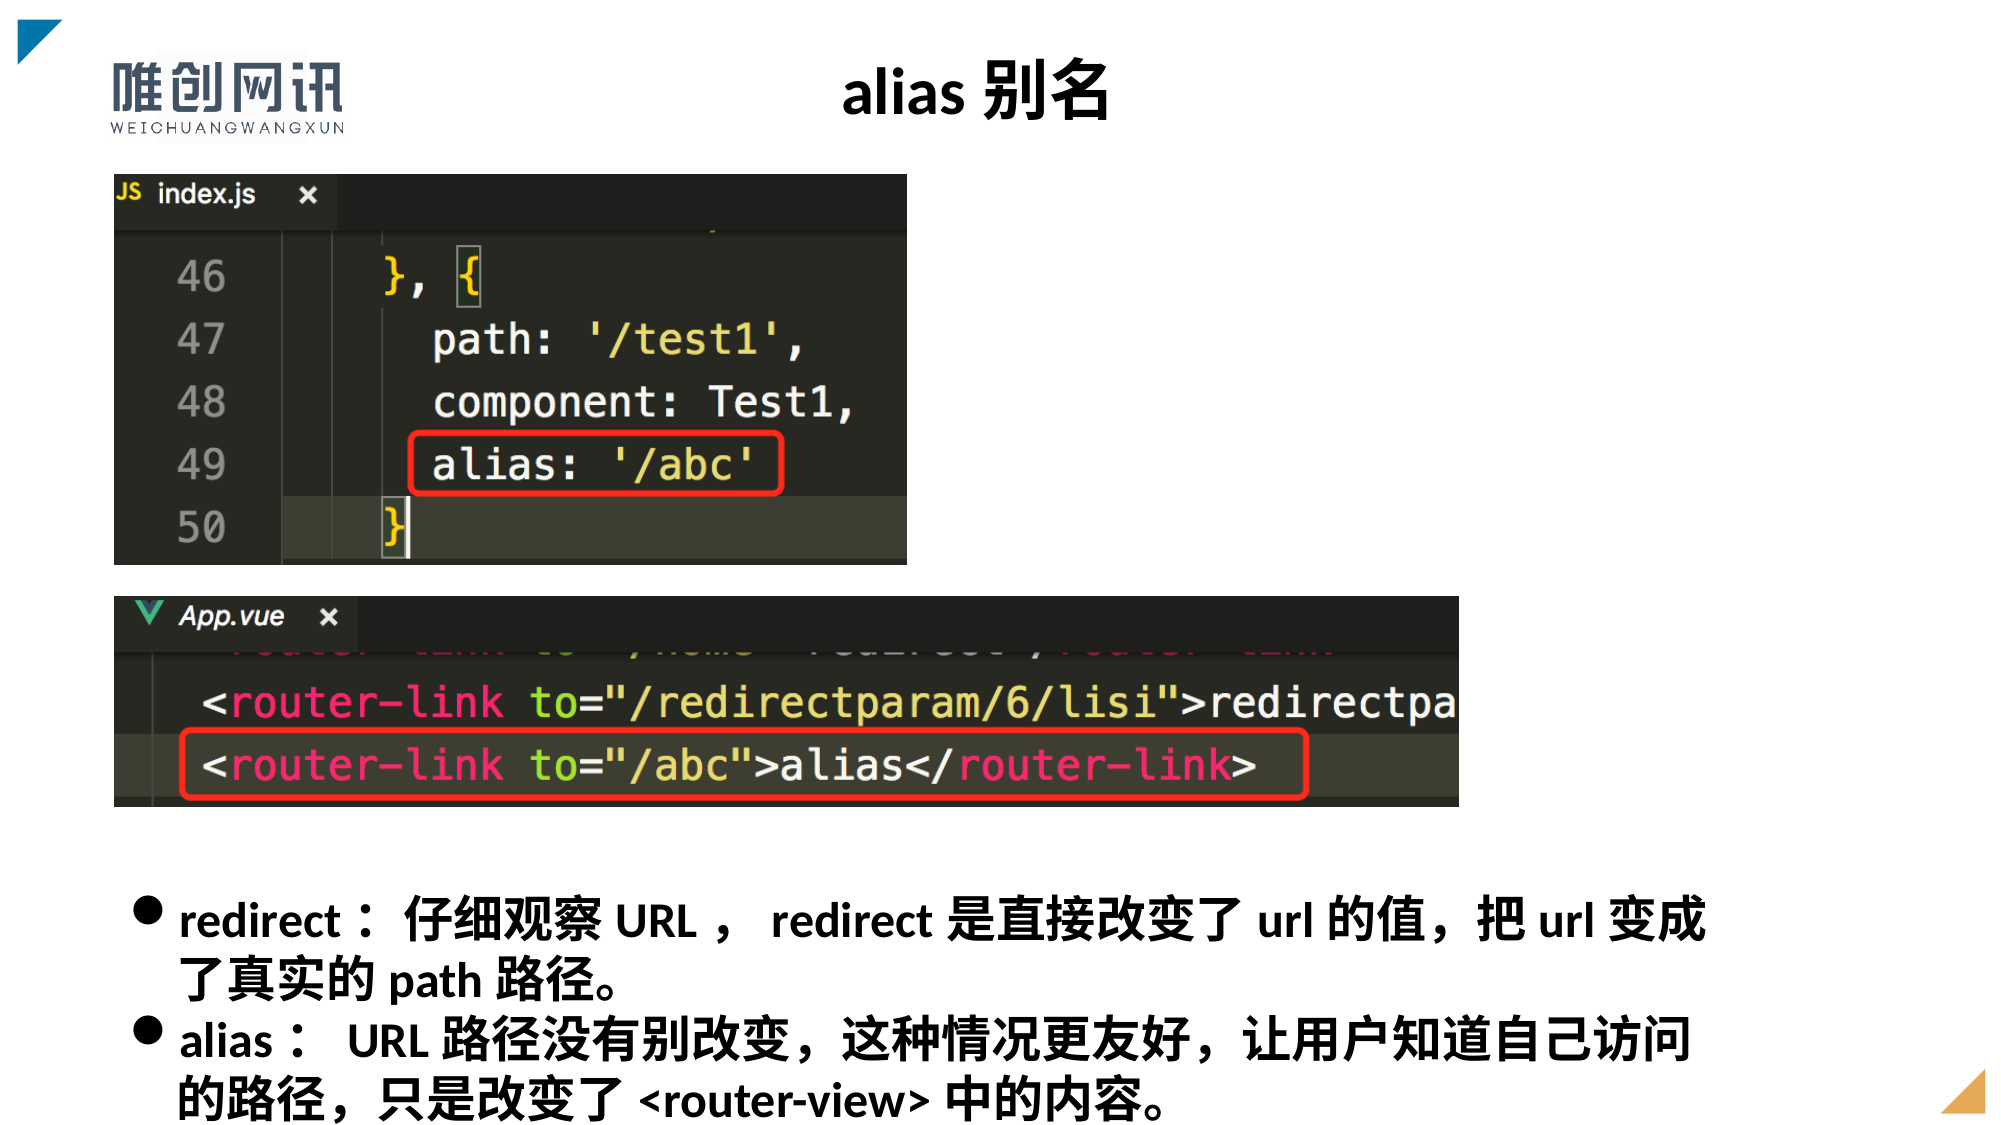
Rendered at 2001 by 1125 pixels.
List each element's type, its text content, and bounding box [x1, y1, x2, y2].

picture [114, 174, 907, 565]
text_box [1940, 1068, 1986, 1114]
text_box redirect：仔细观察URL，redirect是直接改变了url的值，把url变成了真实的path路径。 alias：URL路径没有别改变，这种情况更友好，让用户知道自己访问的路径，只是改变了<router-view>中的内容。 [114, 879, 1725, 1125]
text_box [17, 19, 63, 65]
picture [114, 596, 1459, 807]
text_box alias别名 [456, 40, 1501, 136]
picture [89, 51, 395, 143]
